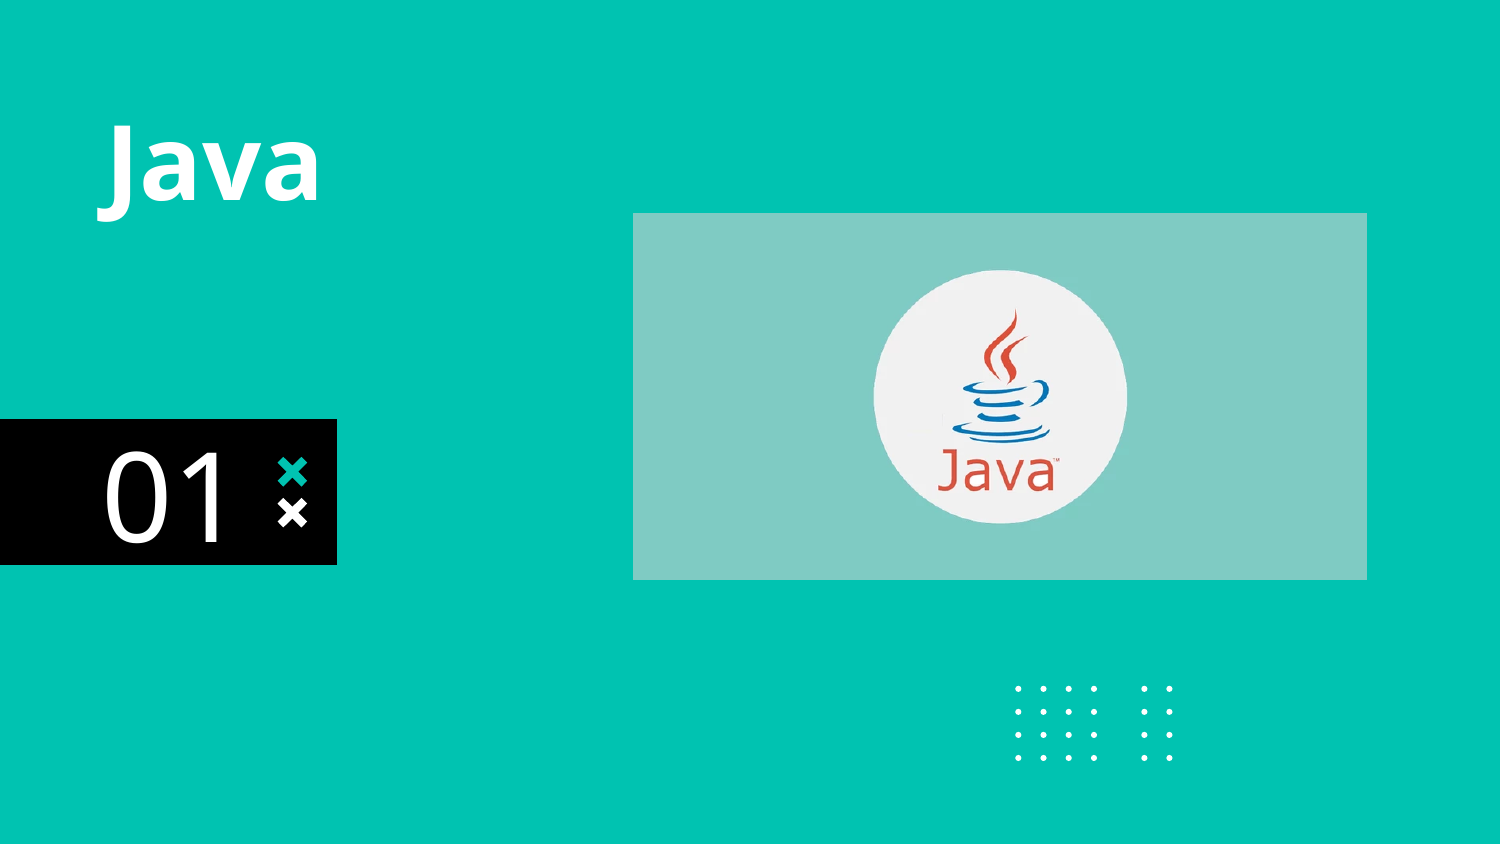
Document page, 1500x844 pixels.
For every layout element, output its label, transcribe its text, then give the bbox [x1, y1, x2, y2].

picture [633, 212, 1367, 580]
title Java [90, 81, 868, 345]
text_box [1014, 685, 1173, 762]
title 01 [85, 432, 285, 552]
